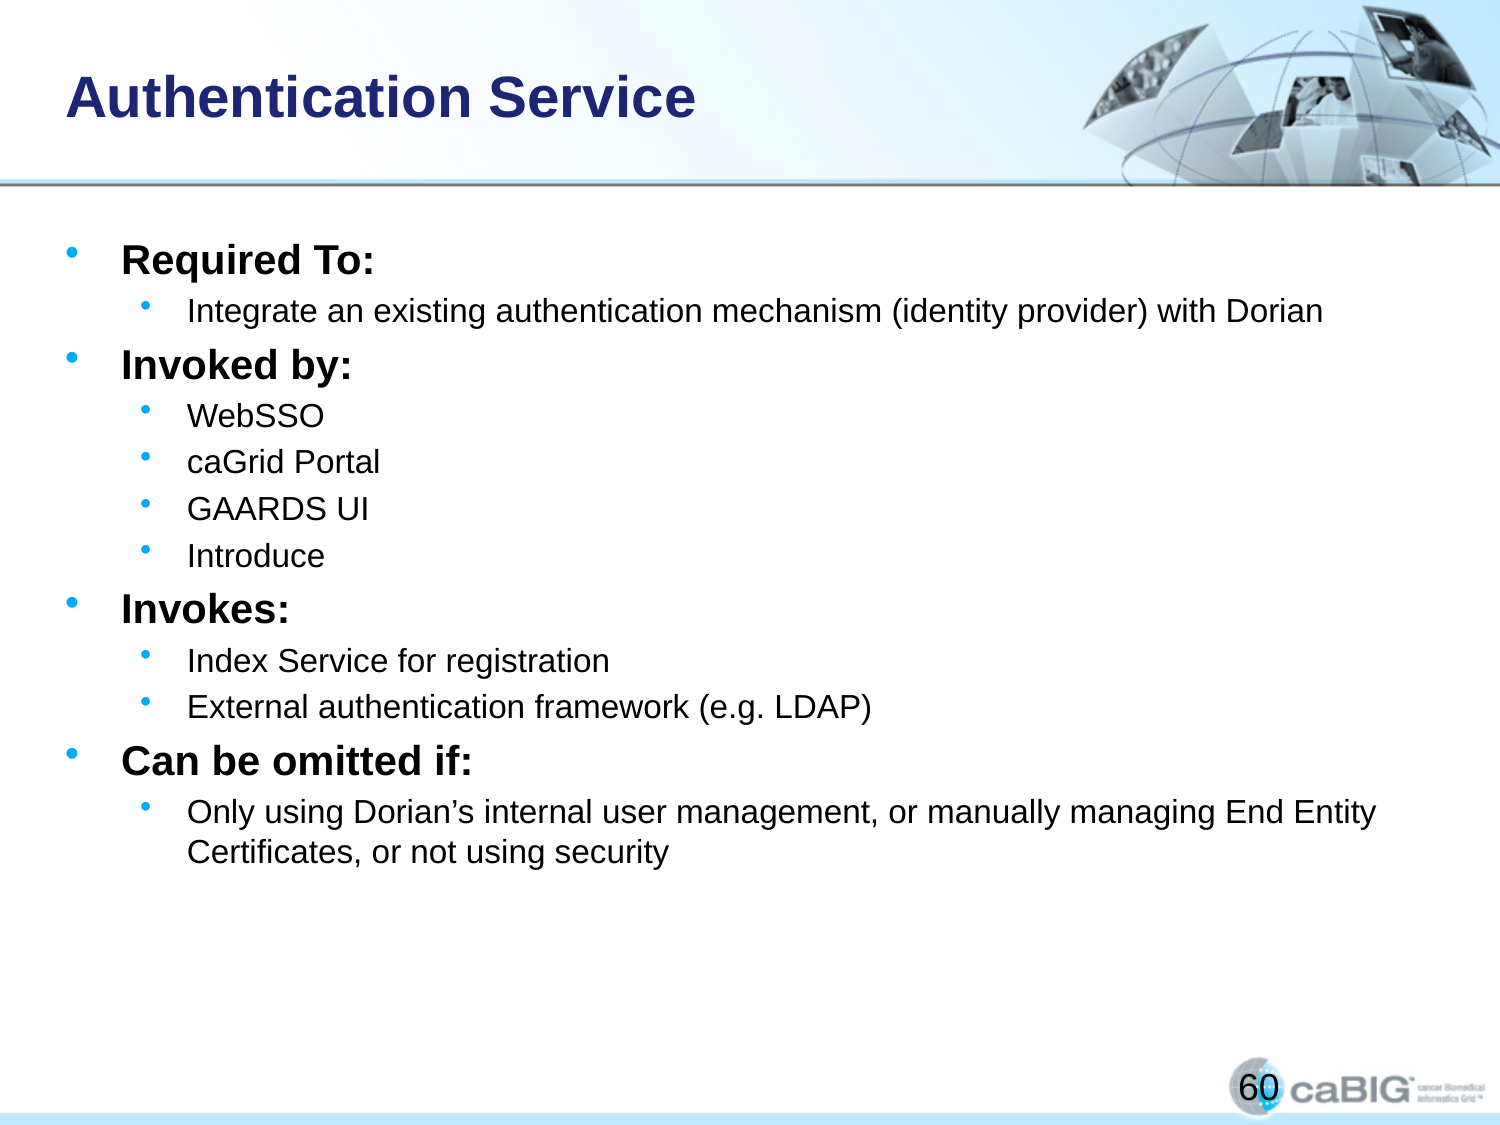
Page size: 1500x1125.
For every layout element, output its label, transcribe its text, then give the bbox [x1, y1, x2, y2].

list Required To: Integrate an existing authentication mechanism (identity provider) with Dorian Invoked by: WebSSO caGrid Portal GAARDS UI Introduce Invokes: Index Service for registration External authentication framework (e.g. LDAP) Can be omitted if: Only using Dorian’s internal user management, or manually managing End Entity Certificates, or not using security [49, 224, 1438, 1038]
picture [0, 0, 1500, 1125]
title Authentication Service [49, 0, 1176, 188]
